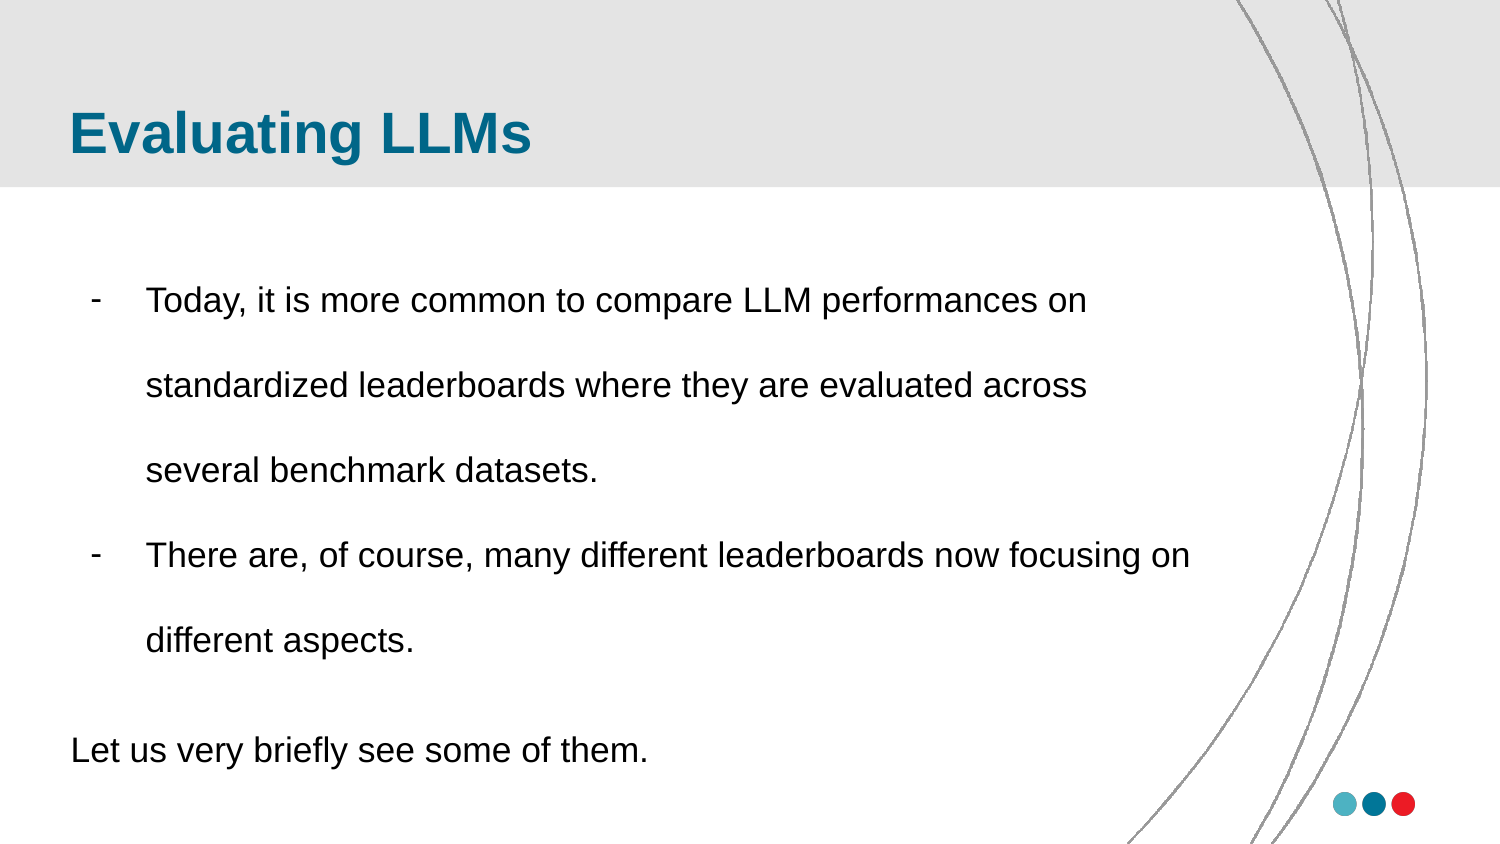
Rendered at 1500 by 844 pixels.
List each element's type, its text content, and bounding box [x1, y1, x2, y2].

title Evaluating LLMs [69, 42, 1201, 166]
list Today, it is more common to compare LLM performances on standardized leaderboards where they are evaluated across several benchmark datasets. There are, of course, many different leaderboards now focusing on different aspects. Let us very briefly see some of them. [70, 234, 1202, 725]
picture [1002, 0, 1476, 844]
